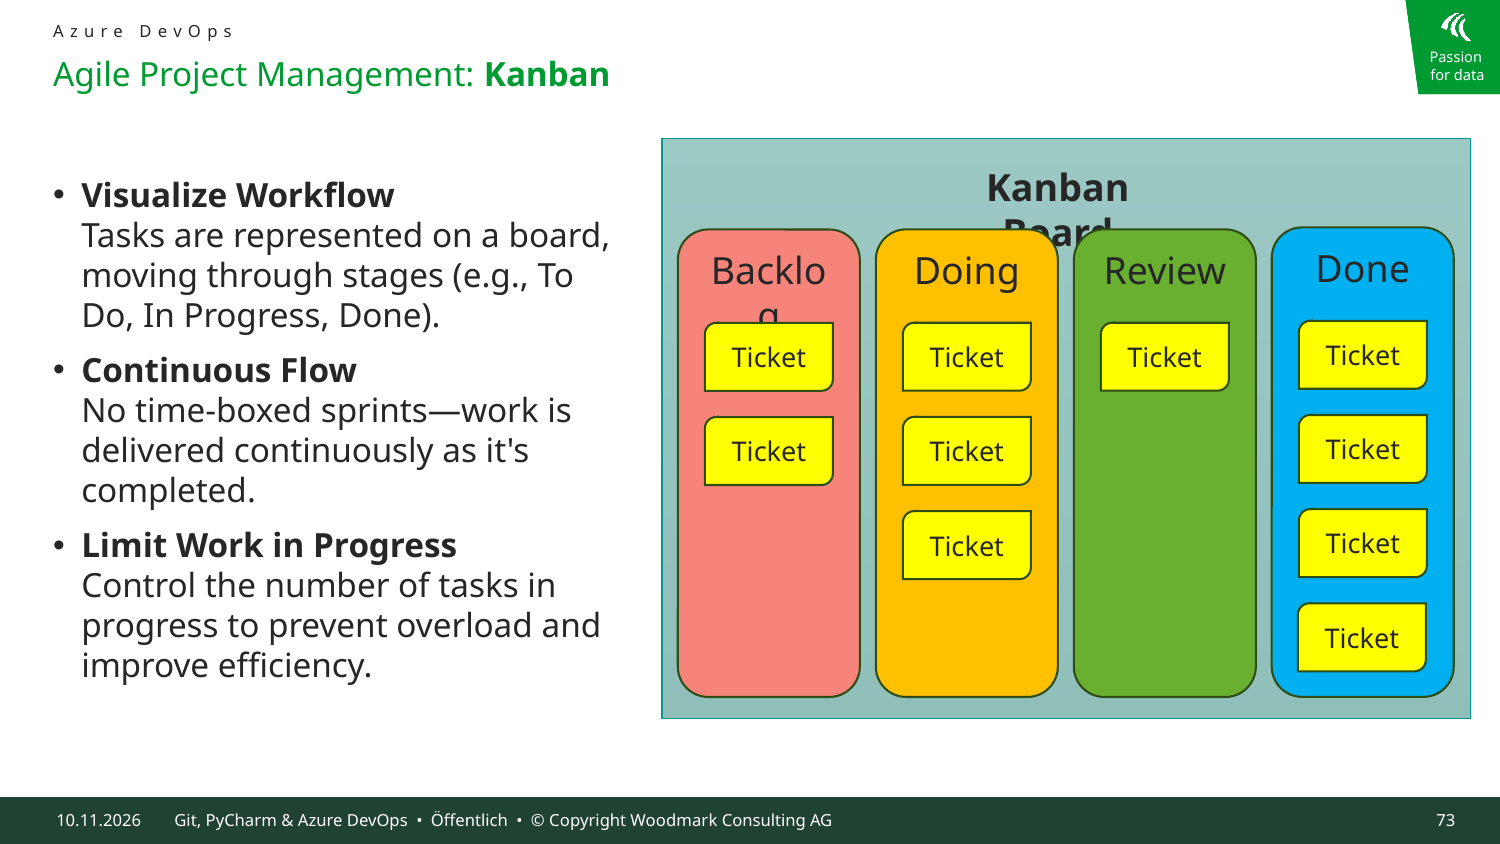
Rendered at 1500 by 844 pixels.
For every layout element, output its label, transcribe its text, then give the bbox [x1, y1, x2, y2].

slide_number 73 [1352, 797, 1471, 844]
list Azure DevOps [53, 10, 733, 53]
list Visualize Workflow Tasks are represented on a board, moving through stages (e.g., To Do, In Progress, Done). Continuous Flow No time-boxed sprints—work is delivered continuously as it's completed. Limit Work in Progress Control the number of tasks in progress to prevent overload and improve efficiency. [53, 173, 631, 755]
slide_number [41, 797, 159, 844]
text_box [661, 138, 1471, 719]
title Agile Project Management: Kanban [53, 53, 1406, 160]
footer Git, PyCharm & Azure DevOps • Öffentlich • © Copyright Woodmark Consulting AG [159, 797, 1075, 844]
